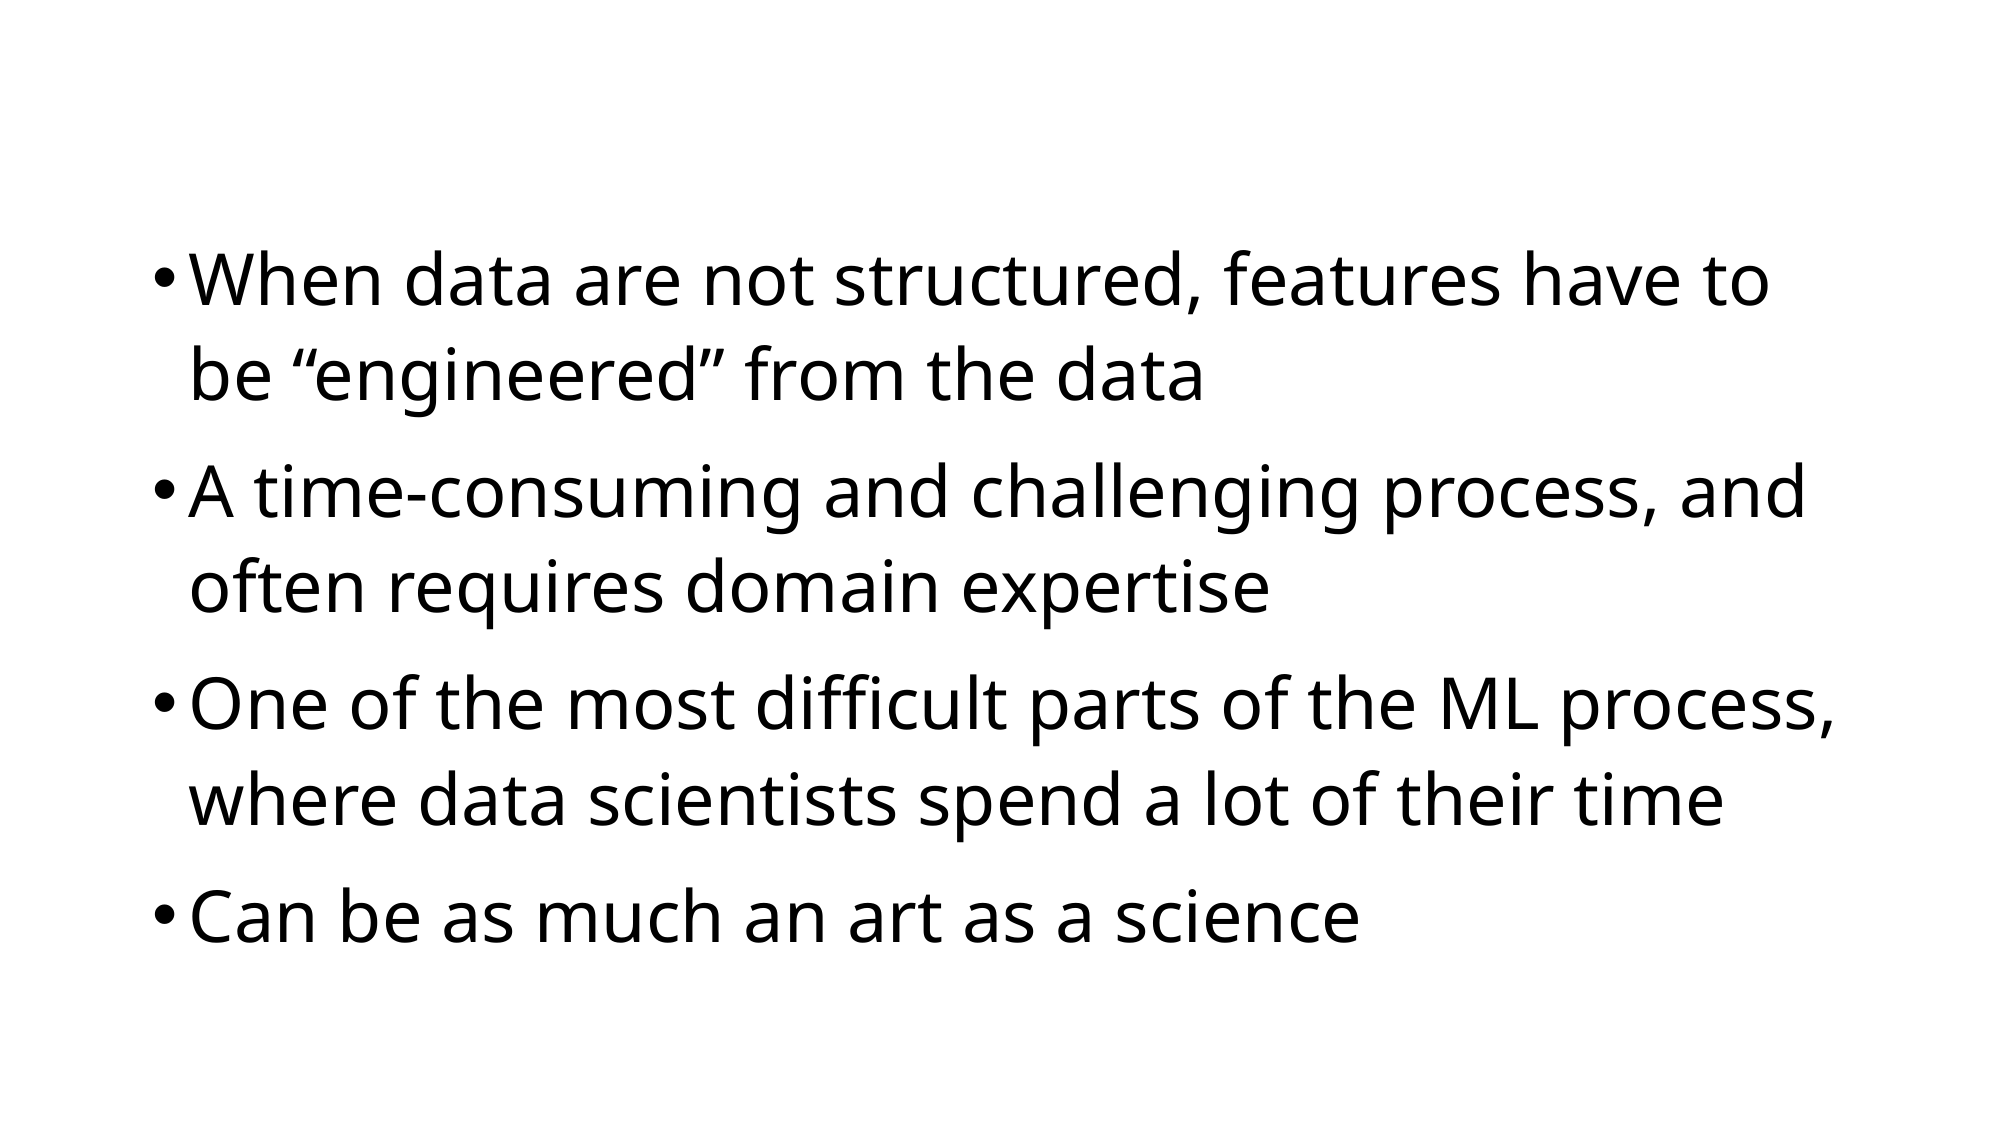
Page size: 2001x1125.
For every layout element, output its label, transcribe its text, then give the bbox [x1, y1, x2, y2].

list When data are not structured, features have to be “engineered” from the data A time-consuming and challenging process, and often requires domain expertise One of the most difficult parts of the ML process, where data scientists spend a lot of their time Can be as much an art as a science [137, 217, 1863, 995]
